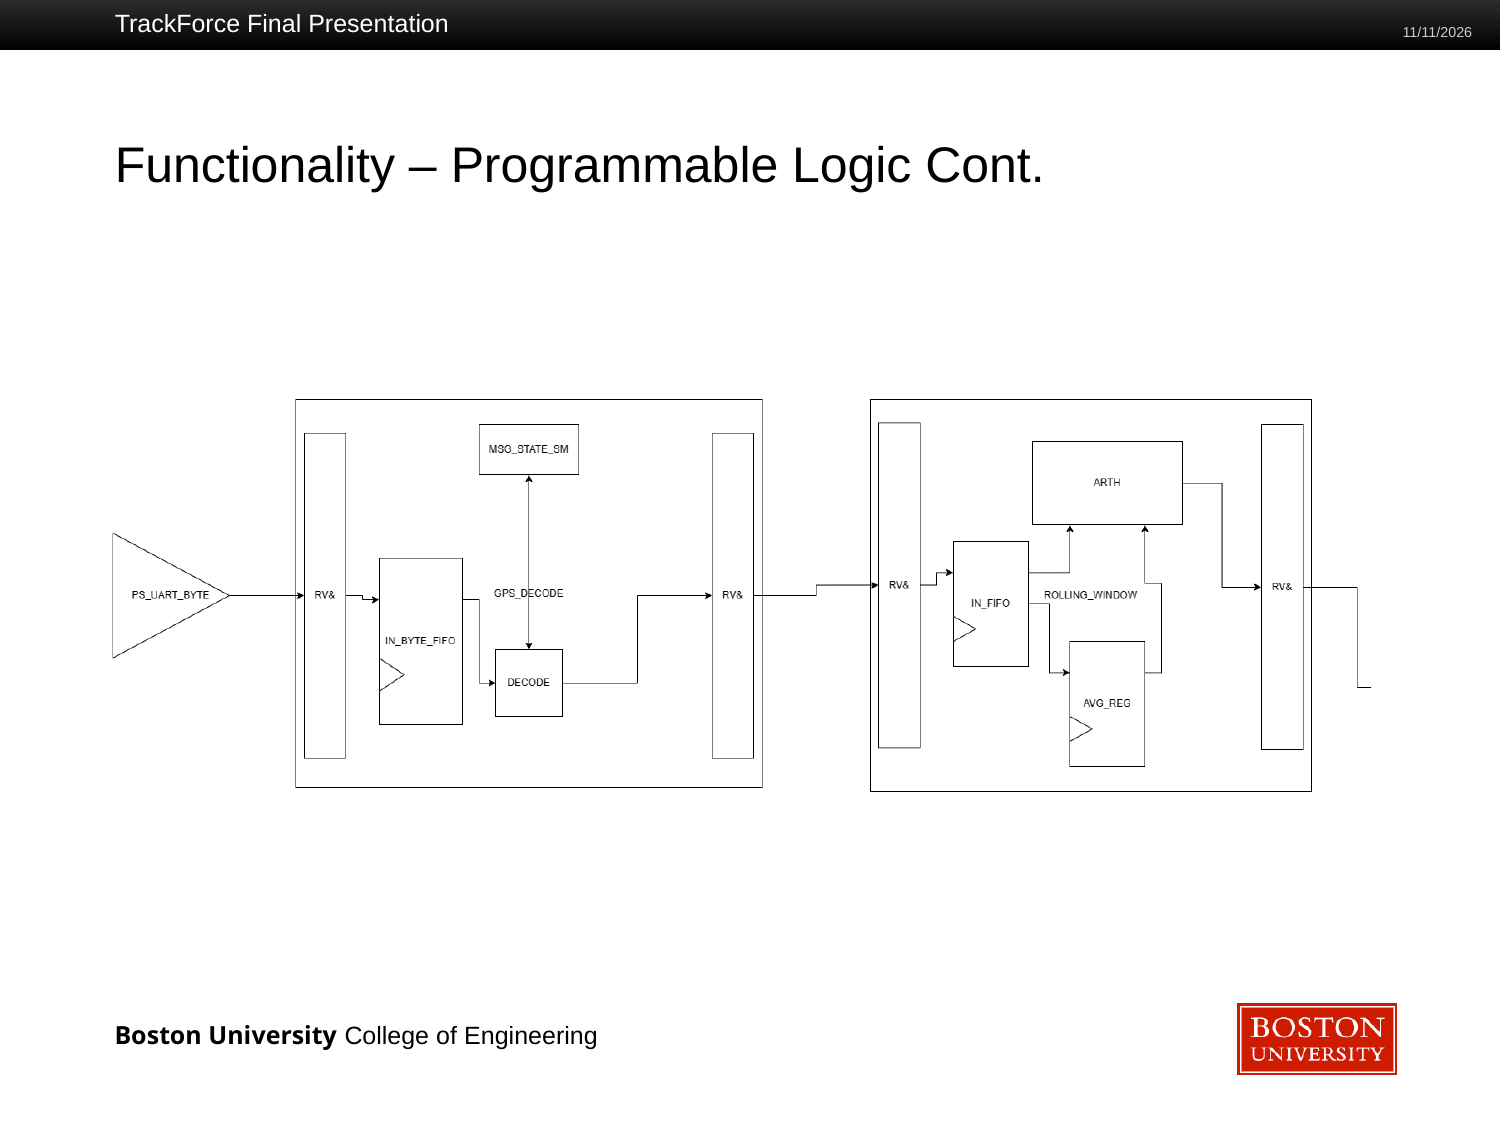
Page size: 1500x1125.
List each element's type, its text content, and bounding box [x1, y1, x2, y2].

footer TrackForce Final Presentation [99, 0, 938, 50]
picture [1237, 1003, 1397, 1075]
title Functionality – Programmable Logic Cont. [99, 125, 1400, 238]
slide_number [1312, 12, 1488, 50]
picture [112, 399, 1372, 824]
